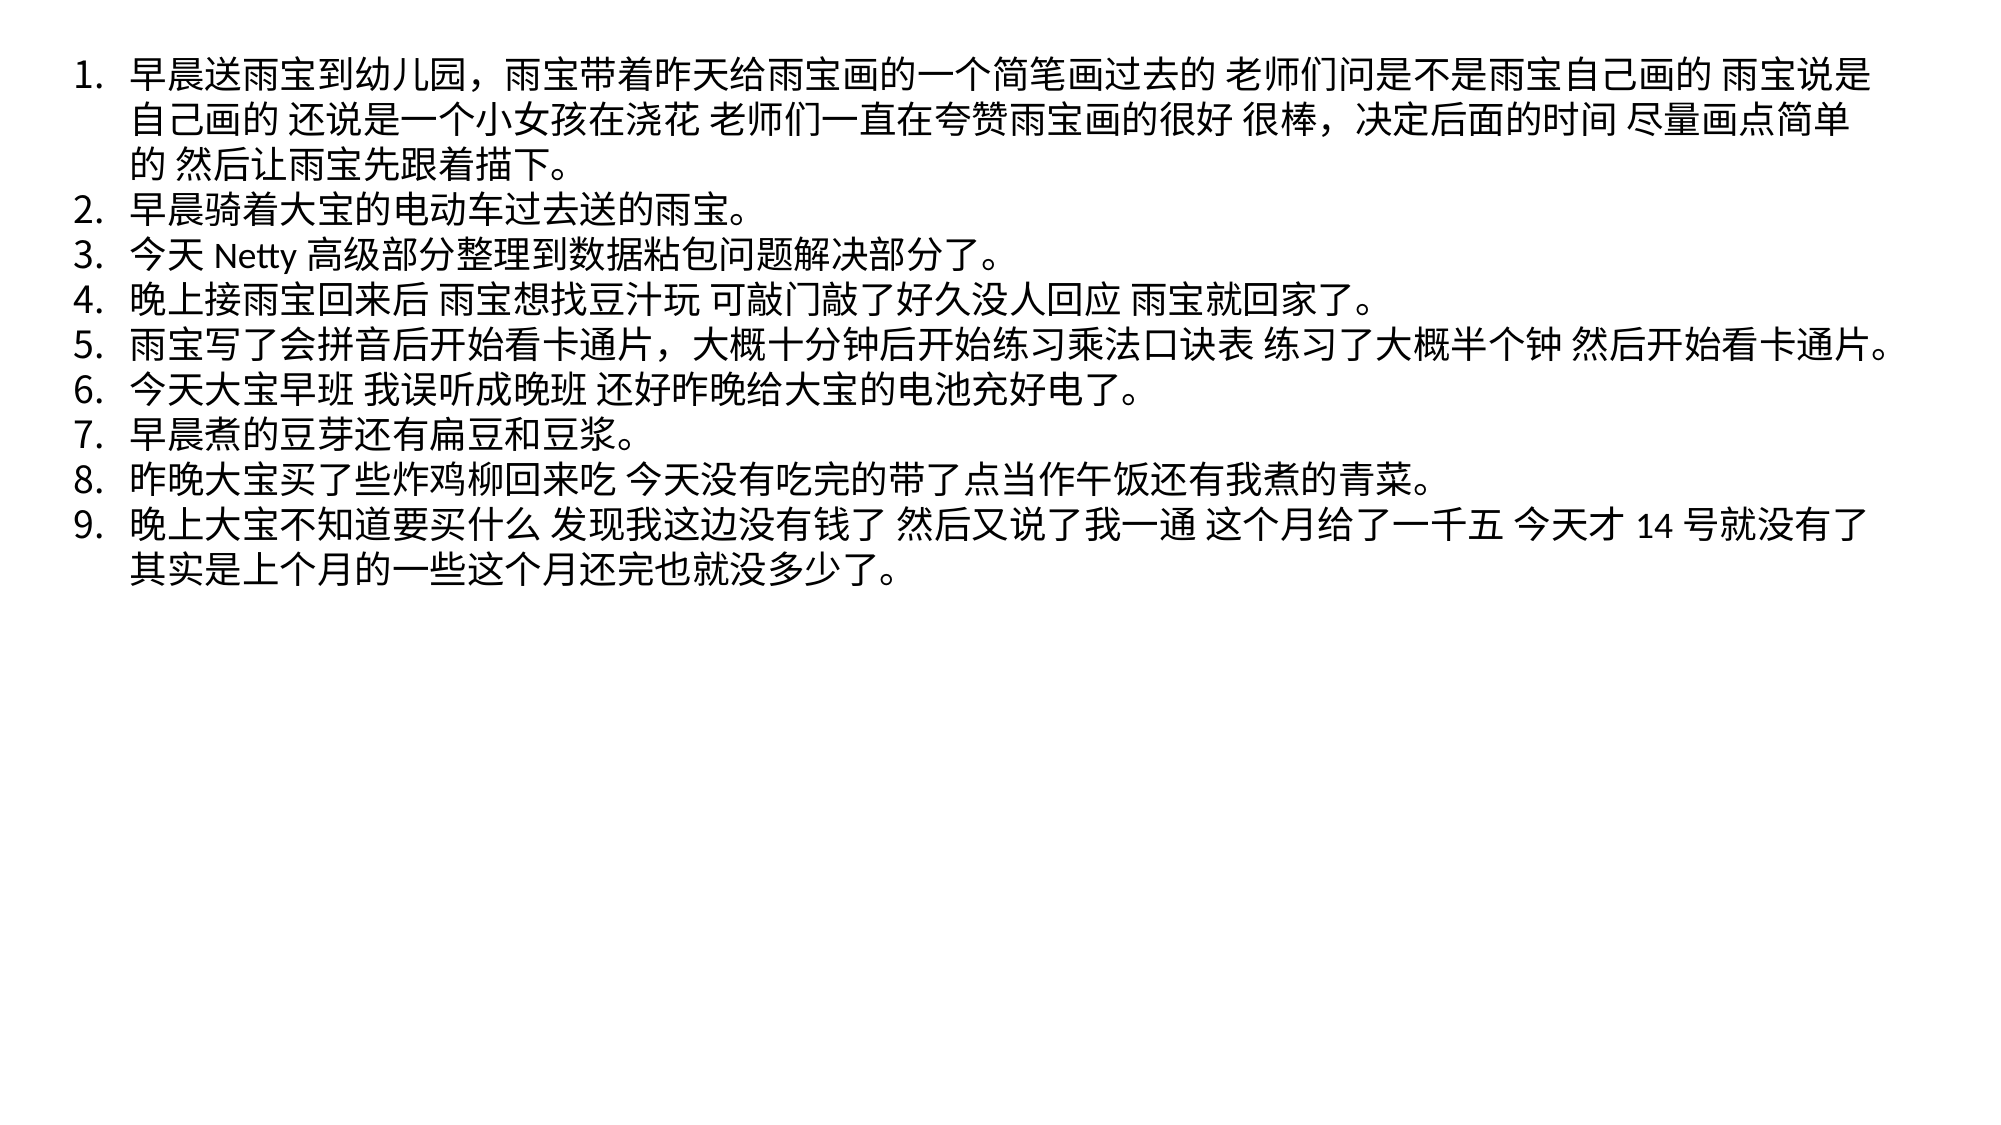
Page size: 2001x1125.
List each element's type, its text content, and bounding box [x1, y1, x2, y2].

text_box 早晨送雨宝到幼儿园，雨宝带着昨天给雨宝画的一个简笔画过去的 老师们问是不是雨宝自己画的 雨宝说是自己画的 还说是一个小女孩在浇花 老师们一直在夸赞雨宝画的很好 很棒，决定后面的时间 尽量画点简单的 然后让雨宝先跟着描下。 早晨骑着大宝的电动车过去送的雨宝。 今天Netty高级部分整理到数据粘包问题解决部分了。 晚上接雨宝回来后 雨宝想找豆汁玩 可敲门敲了好久没人回应 雨宝就回家了。 雨宝写了会拼音后开始看卡通片，大概十分钟后开始练习乘法口诀表 练习了大概半个钟 然后开始看卡通片。 今天大宝早班 我误听成晚班 还好昨晚给大宝的电池充好电了。 早晨煮的豆芽还有扁豆和豆浆。 昨晚大宝买了些炸鸡柳回来吃 今天没有吃完的带了点当作午饭还有我煮的青菜。 晚上大宝不知道要买什么 发现我这边没有钱了 然后又说了我一通 这个月给了一千五 今天才14号就没有了 其实是上个月的一些这个月还完也就没多少了。 [58, 43, 1893, 598]
